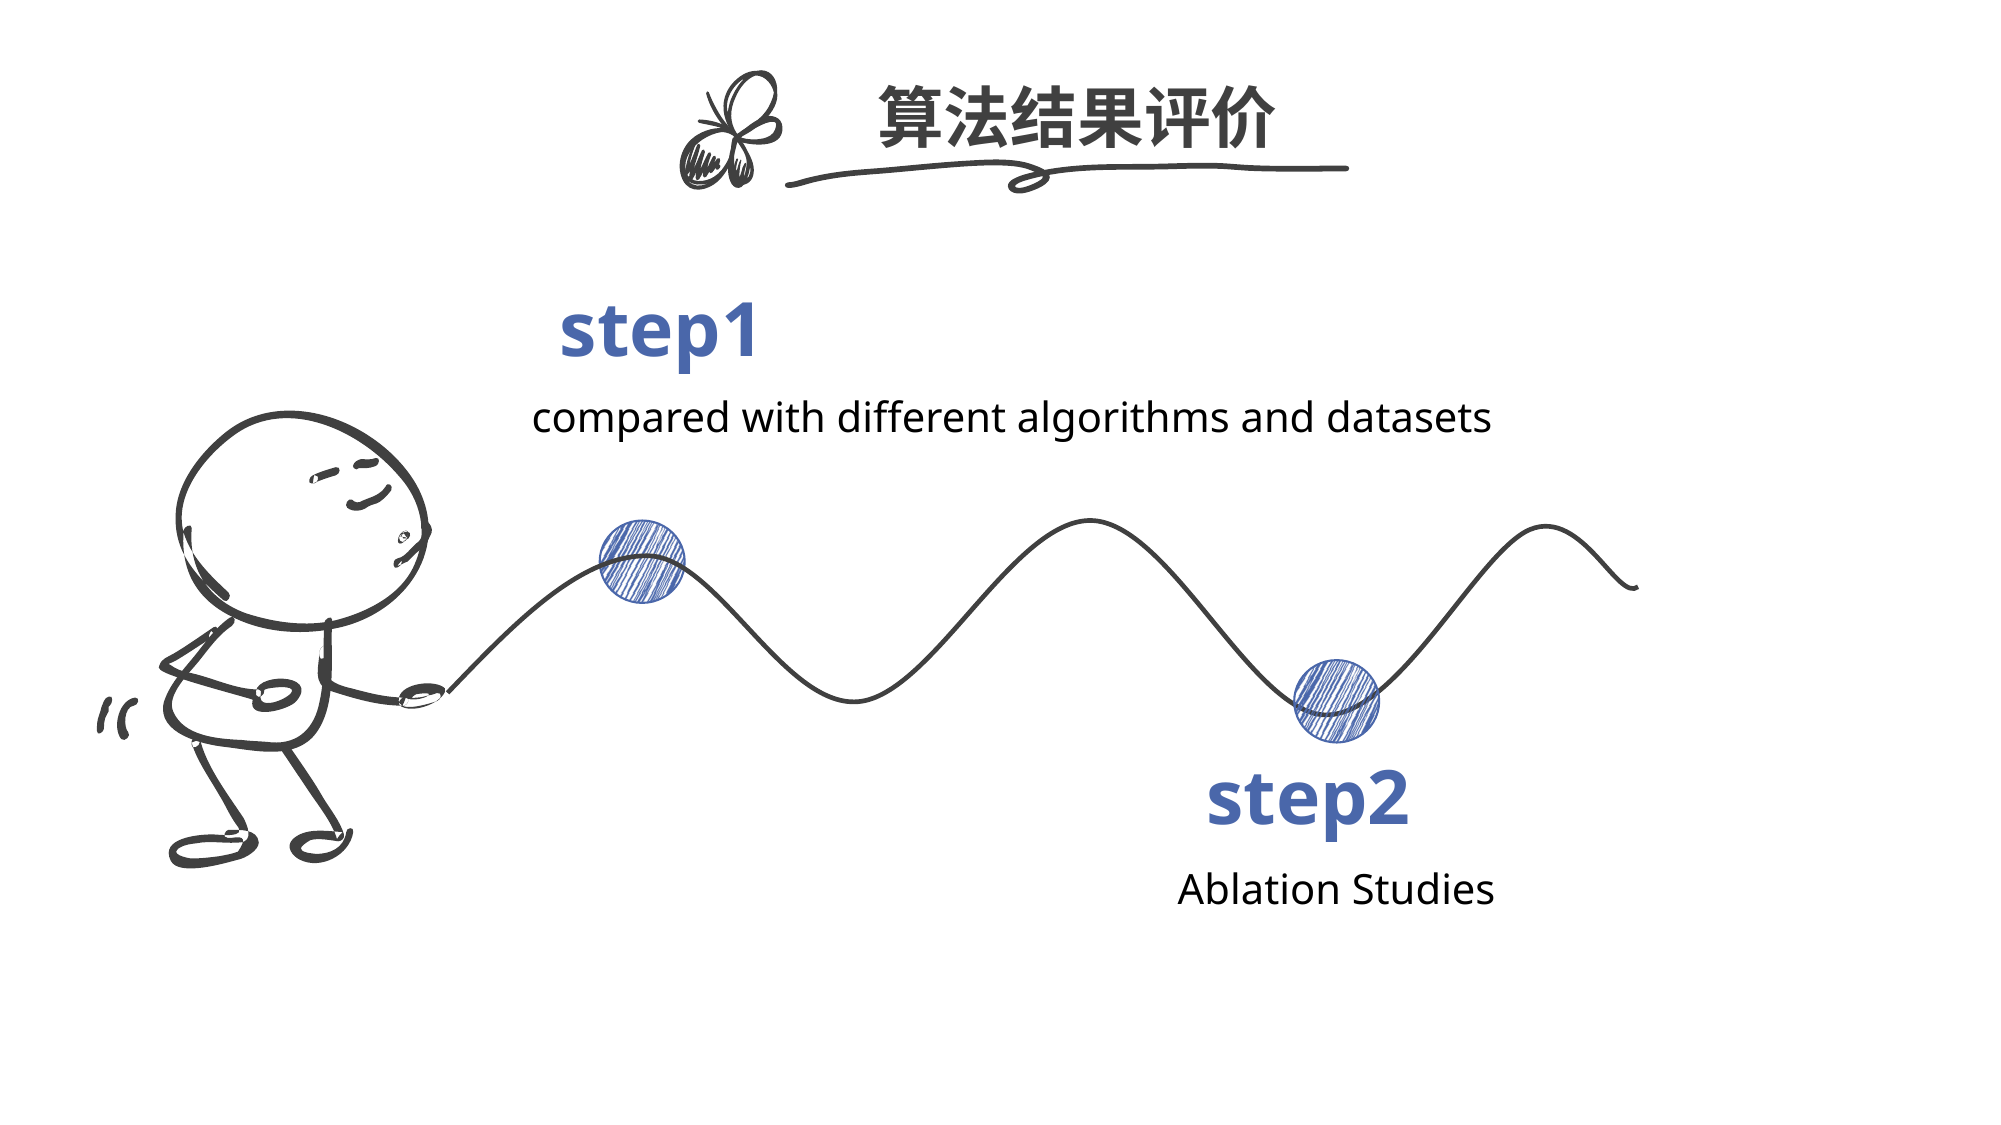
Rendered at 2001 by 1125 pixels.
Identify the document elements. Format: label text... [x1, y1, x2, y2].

text_box step1 [544, 274, 814, 380]
text_box [784, 163, 1350, 194]
text_box step2 [1191, 741, 1482, 847]
text_box [455, 519, 1639, 705]
text_box Ablation Studies [1132, 855, 1541, 920]
text_box 算法结果评价 [862, 68, 1329, 163]
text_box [675, 70, 784, 195]
text_box [598, 519, 686, 567]
text_box [1293, 659, 1381, 744]
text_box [96, 384, 455, 877]
text_box compared with different algorithms and datasets [412, 383, 1612, 449]
